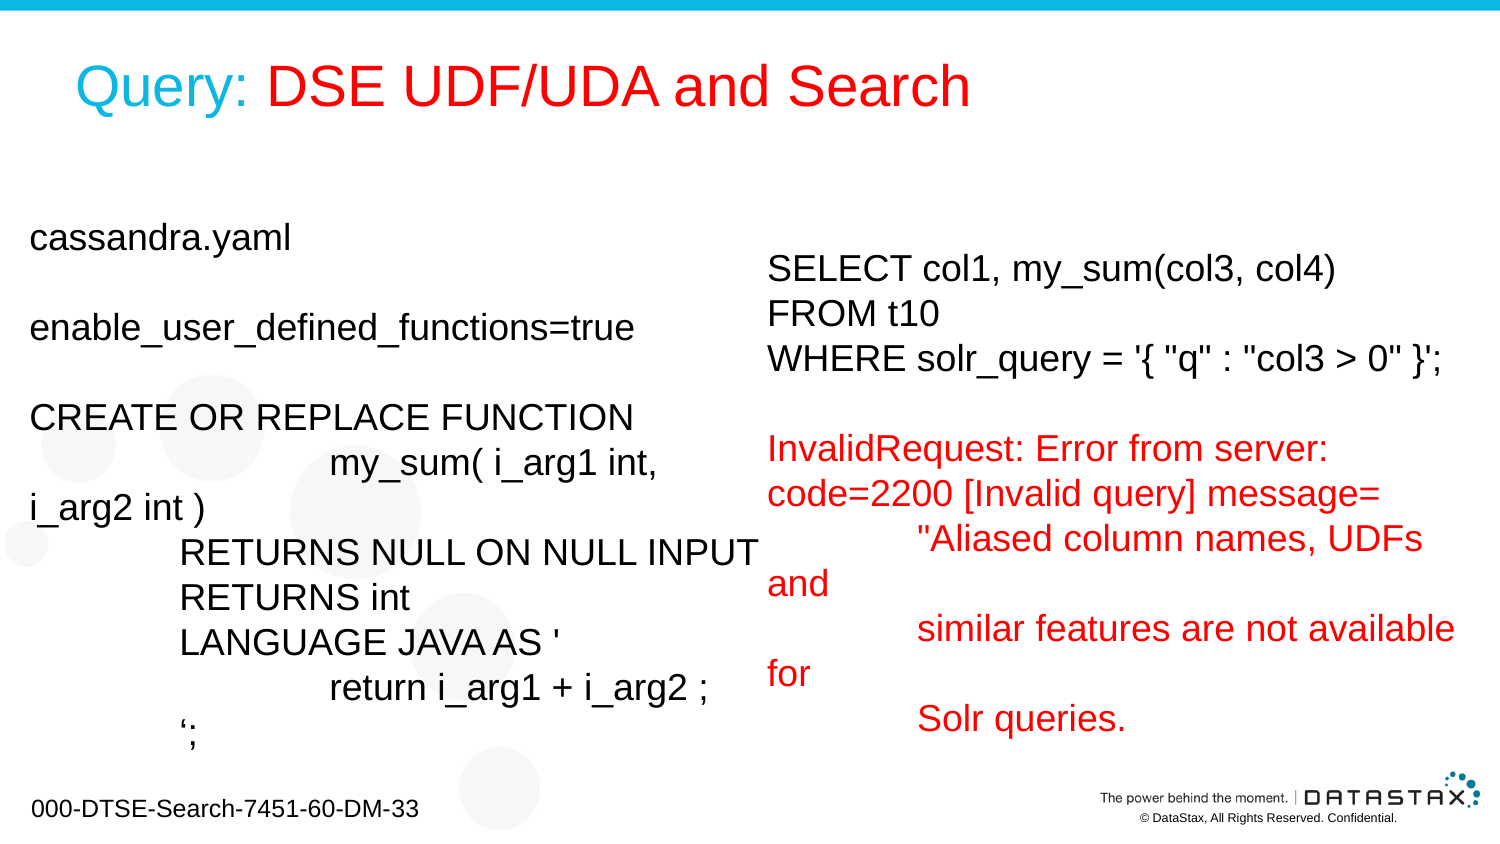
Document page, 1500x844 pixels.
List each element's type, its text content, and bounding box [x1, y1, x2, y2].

list cassandra.yaml enable_user_defined_functions=true CREATE OR REPLACE FUNCTION my_sum( i_arg1 int, i_arg2 int ) RETURNS NULL ON NULL INPUT RETURNS int LANGUAGE JAVA AS ' return i_arg1 + i_arg2 ; ‘; [28, 205, 776, 683]
slide_number © DataStax, All Rights Reserved. Confidential. [1125, 802, 1463, 834]
picture [1085, 756, 1495, 823]
slide_number 000-DTSE-Search-7451-60-DM-33 [16, 785, 720, 831]
text_box SELECT col1, my_sum(col3, col4) FROM t10 WHERE solr_query = '{ "q" : "col3 > 0" }'; InvalidRequest: Error from server: code=2200 [Invalid query] message= "Aliased column names, UDFs and similar features are not available for Solr queries. [765, 236, 1485, 683]
title Query: DSE UDF/UDA and Search [75, 44, 1425, 135]
